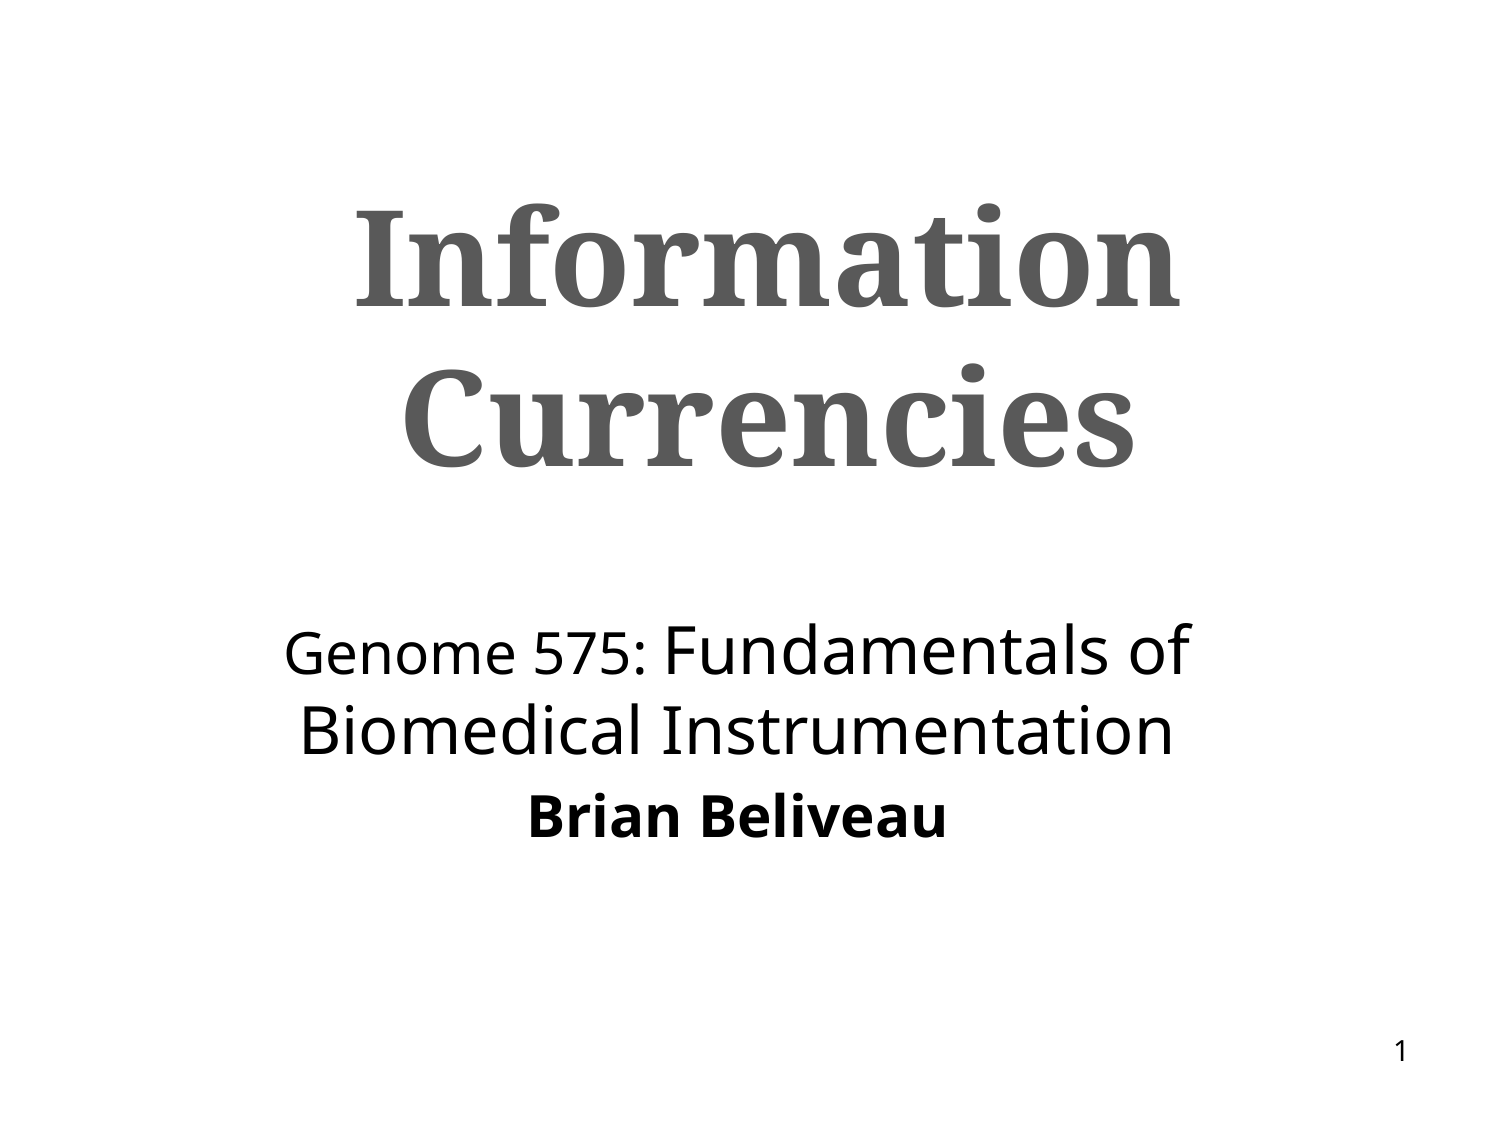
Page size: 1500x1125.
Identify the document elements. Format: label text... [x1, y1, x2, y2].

subtitle Genome 575: Fundamentals of Biomedical Instrumentation Brian Beliveau [124, 599, 1351, 888]
slide_number 1 [1074, 1024, 1426, 1103]
title Information Currencies [87, 212, 1451, 454]
